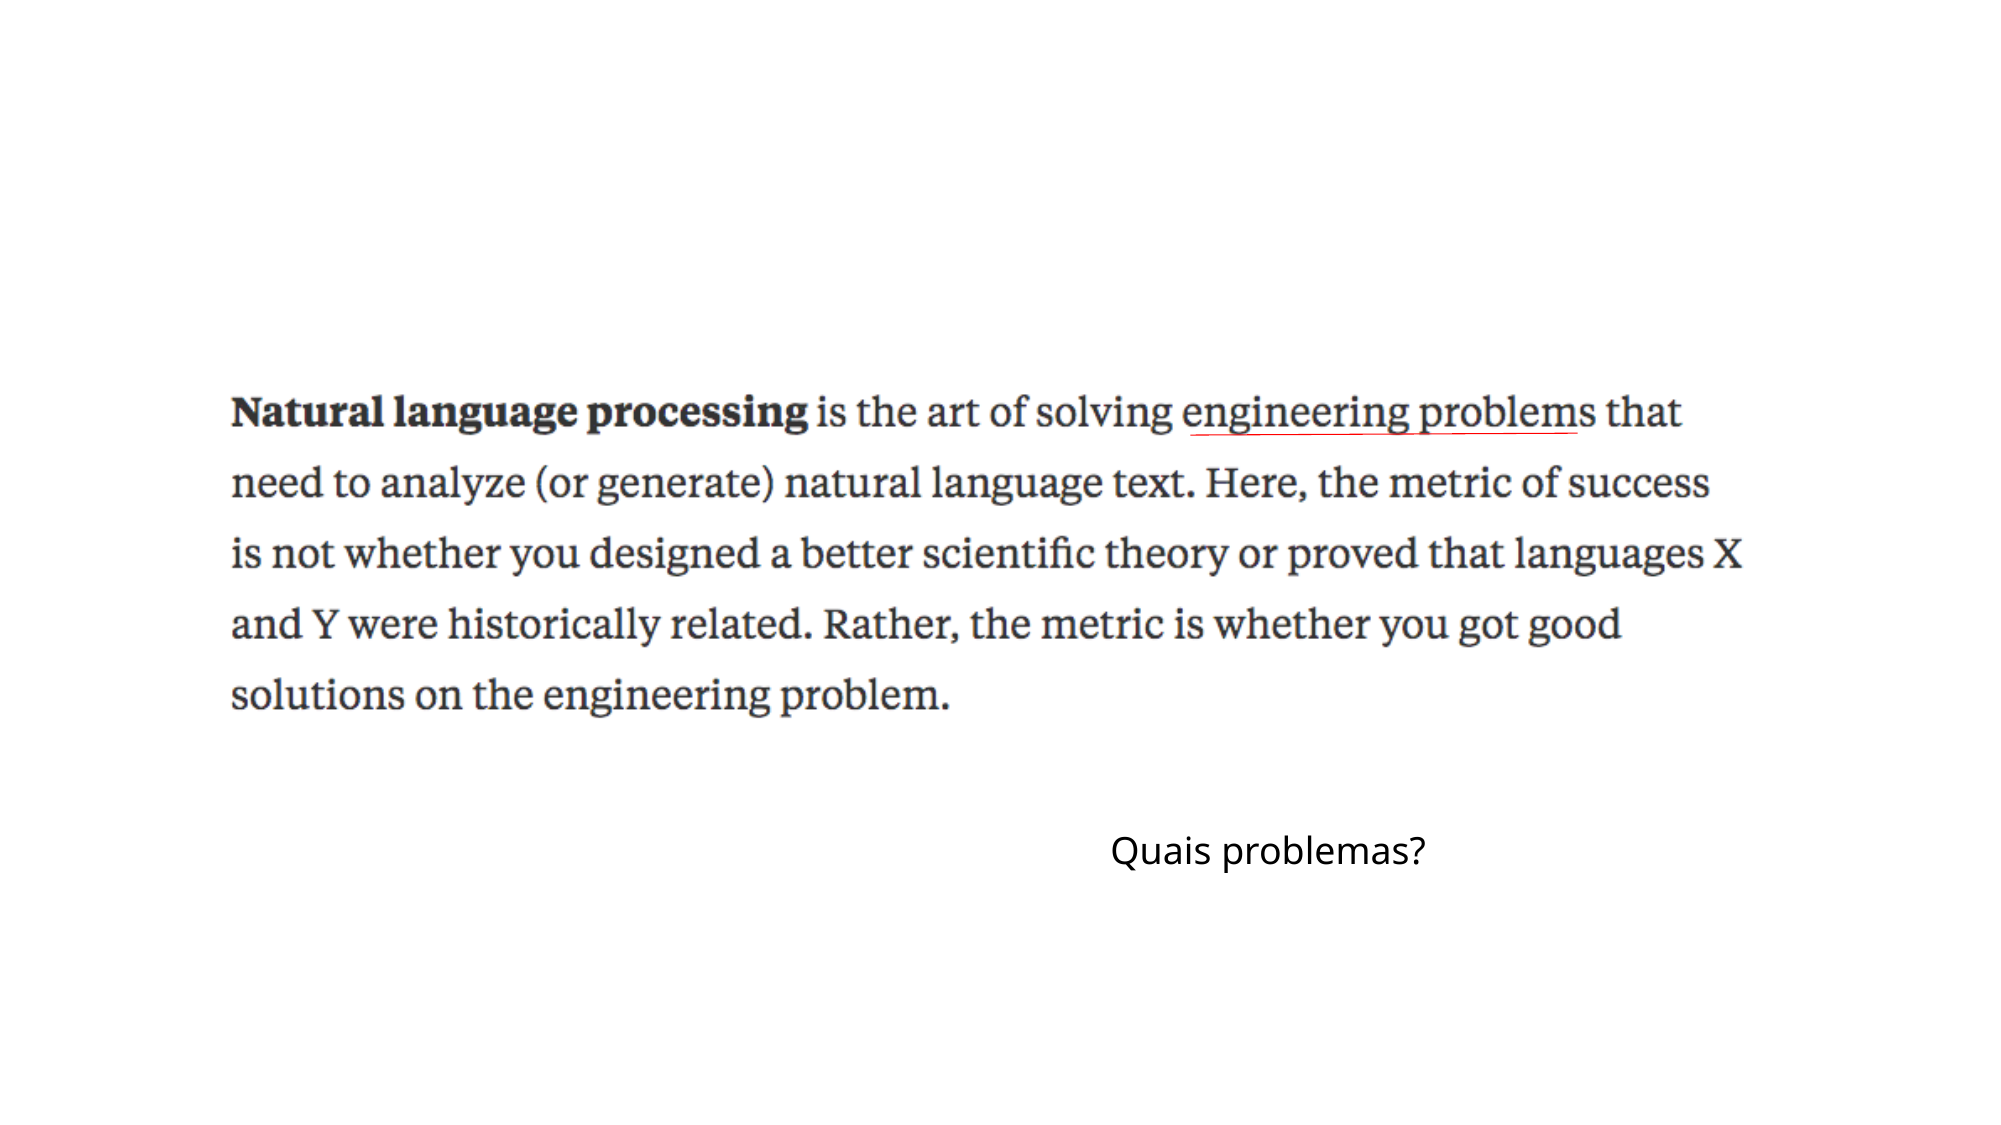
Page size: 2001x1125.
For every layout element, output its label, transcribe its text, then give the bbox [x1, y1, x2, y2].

text_box Quais problemas? [1095, 819, 1514, 880]
picture [206, 378, 1794, 740]
